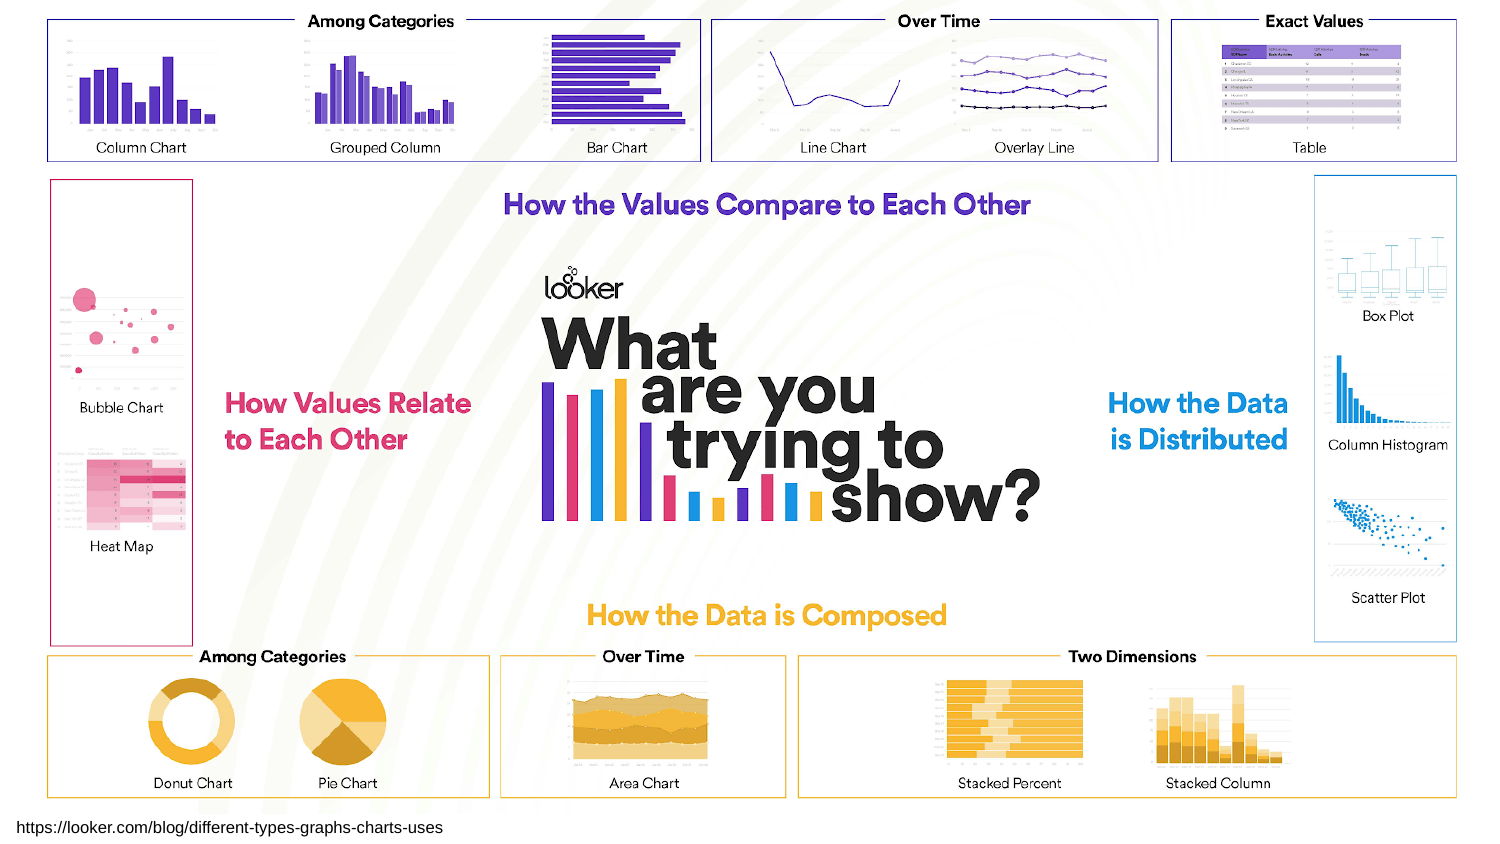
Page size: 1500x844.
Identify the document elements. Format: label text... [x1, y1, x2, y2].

text_box https://looker.com/blog/different-types-graphs-charts-uses [1, 809, 1151, 844]
picture [28, 0, 1476, 814]
